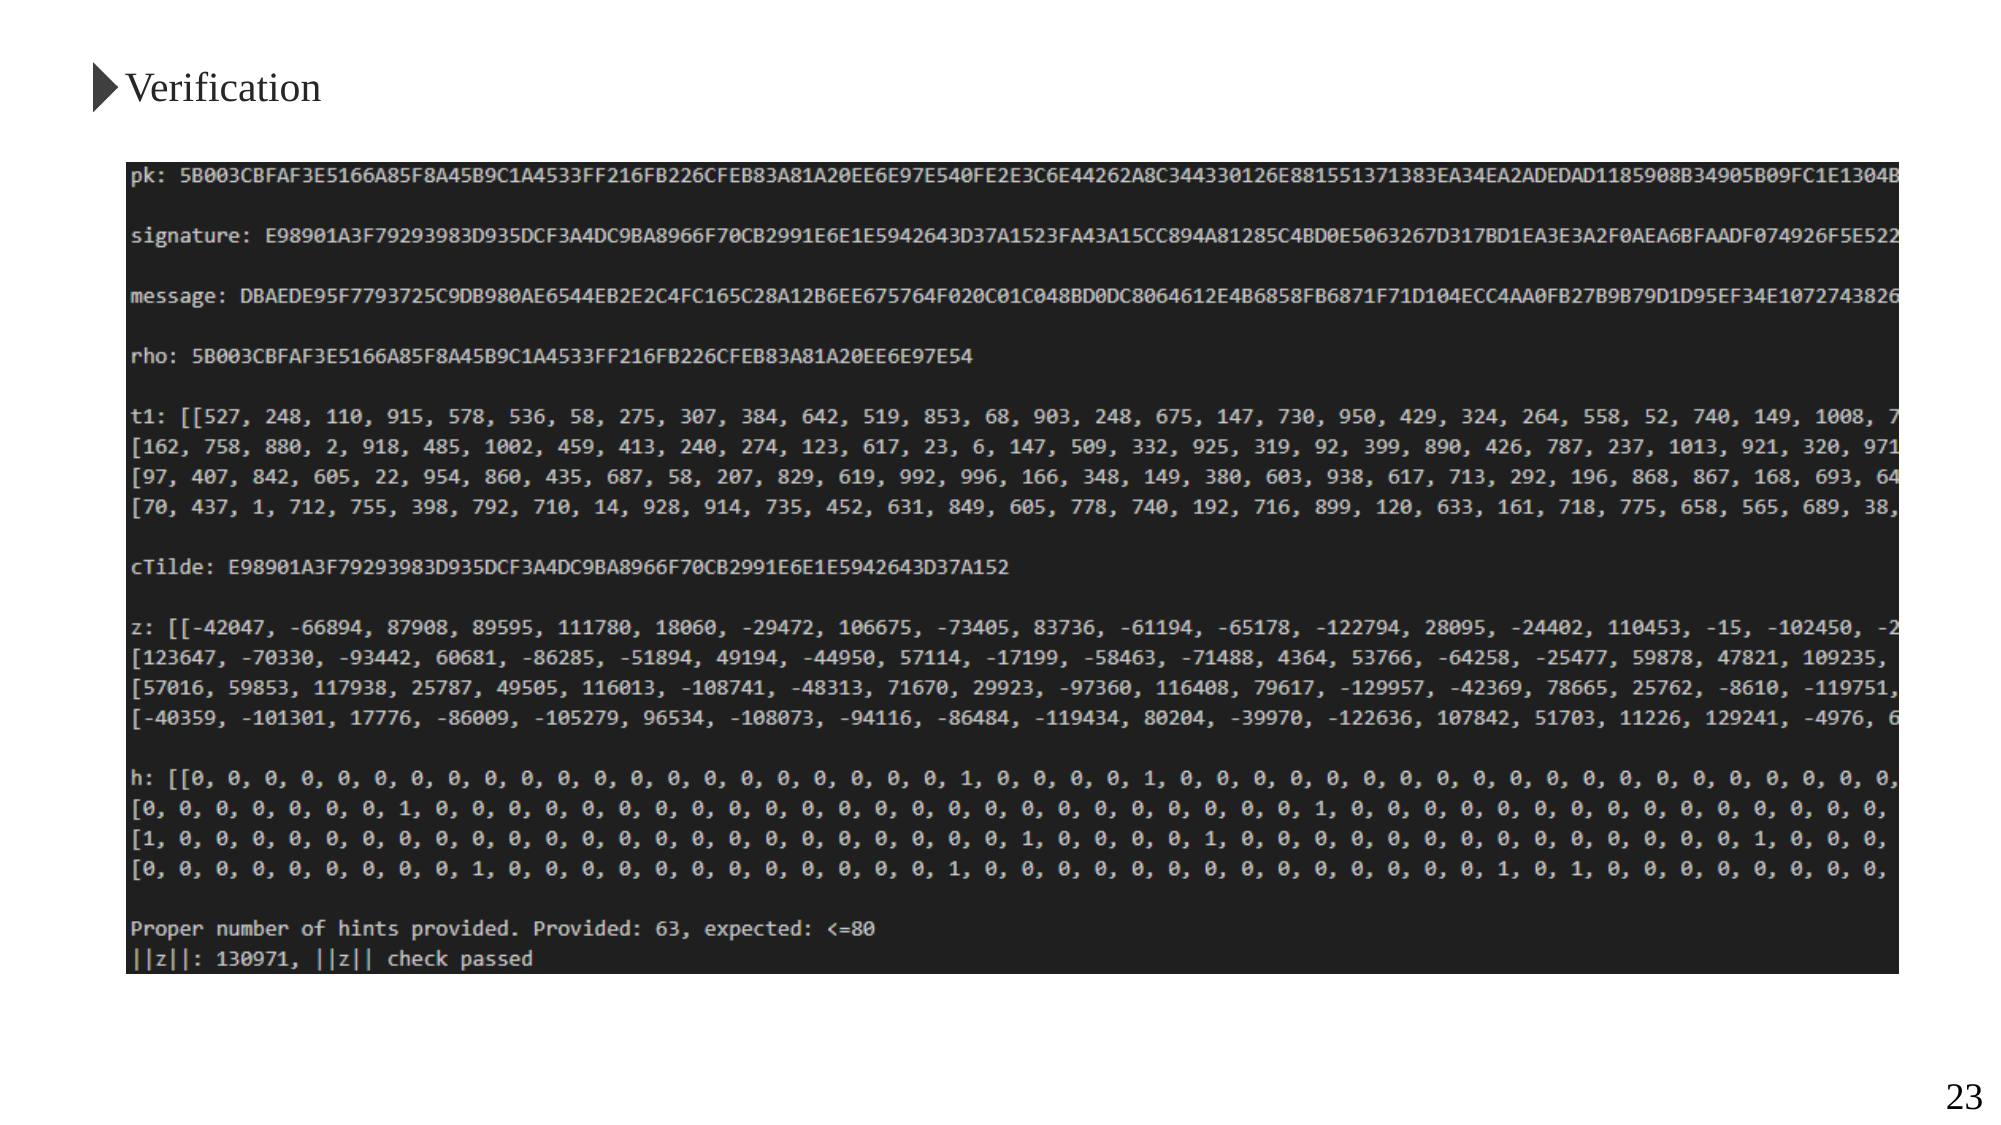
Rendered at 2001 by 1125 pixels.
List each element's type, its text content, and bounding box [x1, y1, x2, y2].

text_box 基於簽名的數位簽名方案 三個主要演算法：。 [0, 0, 2000, 1125]
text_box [93, 52, 338, 169]
picture [126, 162, 1899, 974]
text_box 23 [1929, 1064, 2000, 1125]
